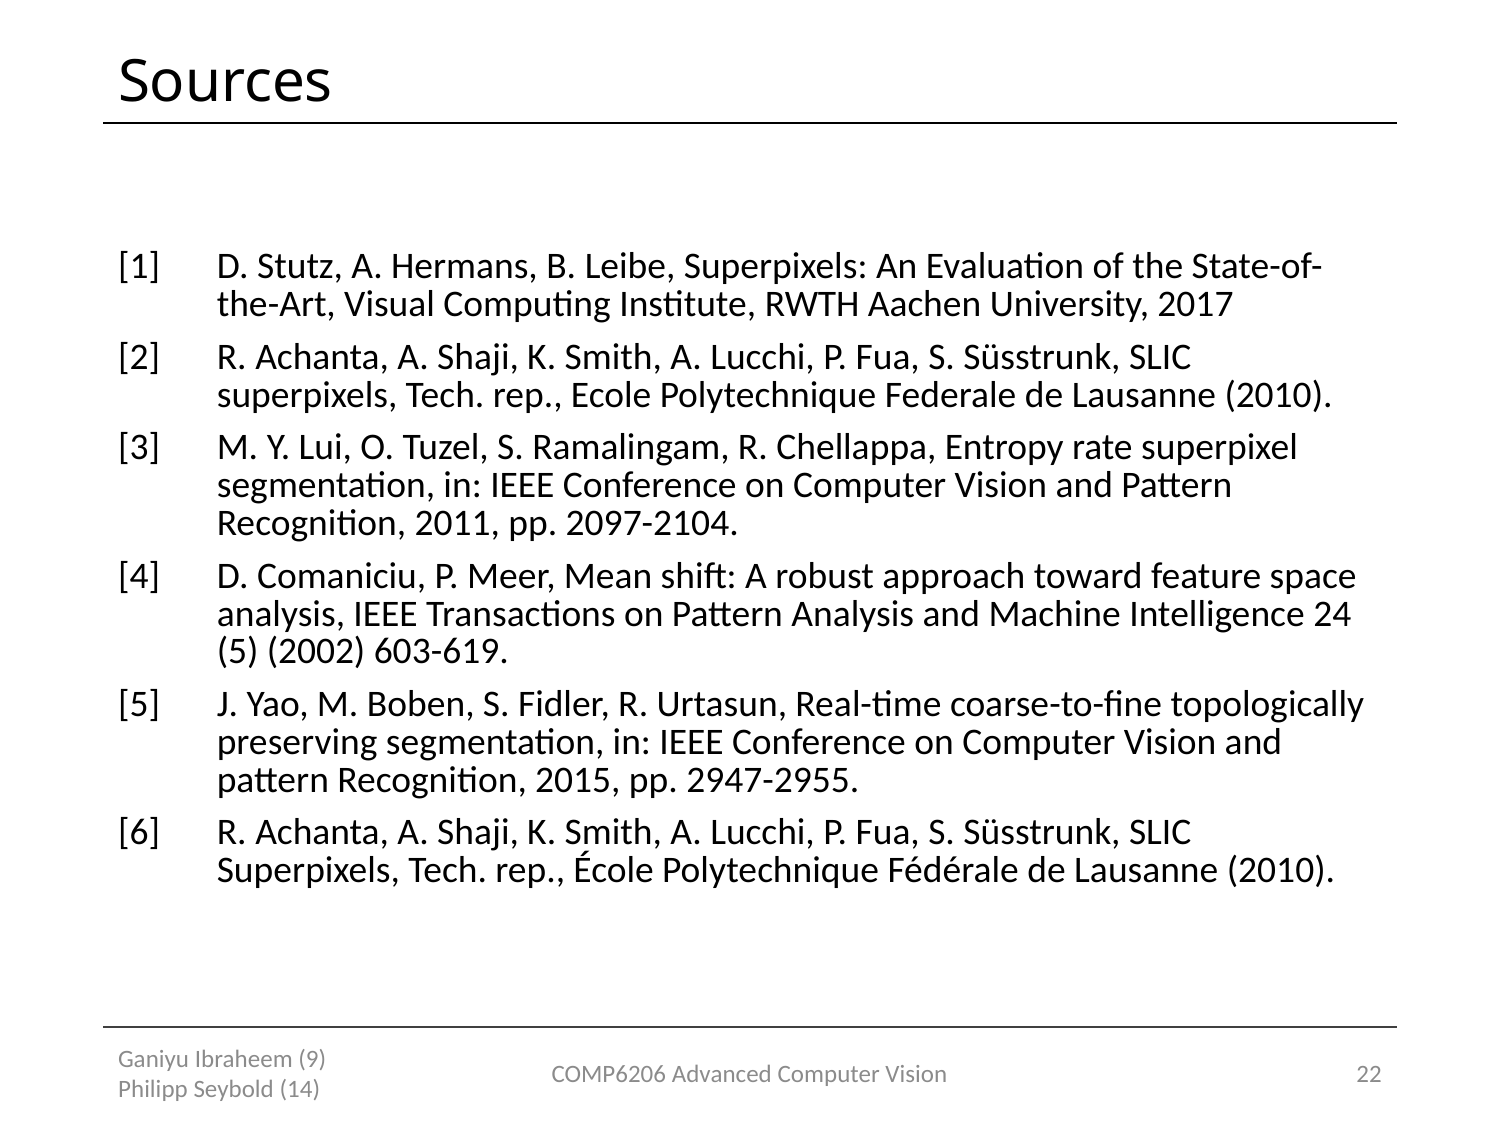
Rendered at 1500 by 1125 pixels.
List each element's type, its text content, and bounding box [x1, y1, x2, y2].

table_cell D. Comaniciu, P. Meer, Mean shift: A robust approach toward feature space analysis, IEEE Transactions on Pattern Analysis and Machine Intelligence 24 (5) (2002) 603-619. [202, 553, 1397, 681]
table_cell [5] [103, 681, 202, 809]
table_cell [6] [103, 809, 202, 900]
table_cell R. Achanta, A. Shaji, K. Smith, A. Lucchi, P. Fua, S. Süsstrunk, SLIC Superpixels, Tech. rep., École Polytechnique Fédérale de Lausanne (2010). [202, 809, 1397, 900]
table_cell R. Achanta, A. Shaji, K. Smith, A. Lucchi, P. Fua, S. Süsstrunk, SLIC superpixels, Tech. rep., Ecole Polytechnique Federale de Lausanne (2010). [202, 334, 1397, 424]
table_cell [2] [103, 334, 202, 424]
table_cell M. Y. Lui, O. Tuzel, S. Ramalingam, R. Chellappa, Entropy rate superpixel segmentation, in: IEEE Conference on Computer Vision and Pattern Recognition, 2011, pp. 2097-2104. [202, 424, 1397, 553]
slide_number 22 [1059, 1042, 1397, 1103]
footer COMP6206 Advanced Computer Vision [496, 1042, 1004, 1103]
title Sources [103, 41, 1397, 124]
table_cell [3] [103, 424, 202, 553]
table_header [1] [103, 243, 202, 334]
table_cell J. Yao, M. Boben, S. Fidler, R. Urtasun, Real-time coarse-to-fine topologically preserving segmentation, in: IEEE Conference on Computer Vision and pattern Recognition, 2015, pp. 2947-2955. [202, 681, 1397, 809]
slide_number Ganiyu Ibraheem (9) Philipp Seybold (14) [103, 1042, 358, 1103]
table_header D. Stutz, A. Hermans, B. Leibe, Superpixels: An Evaluation of the State-of-the-Art, Visual Computing Institute, RWTH Aachen University, 2017 [202, 243, 1397, 334]
table_cell [4] [103, 553, 202, 681]
